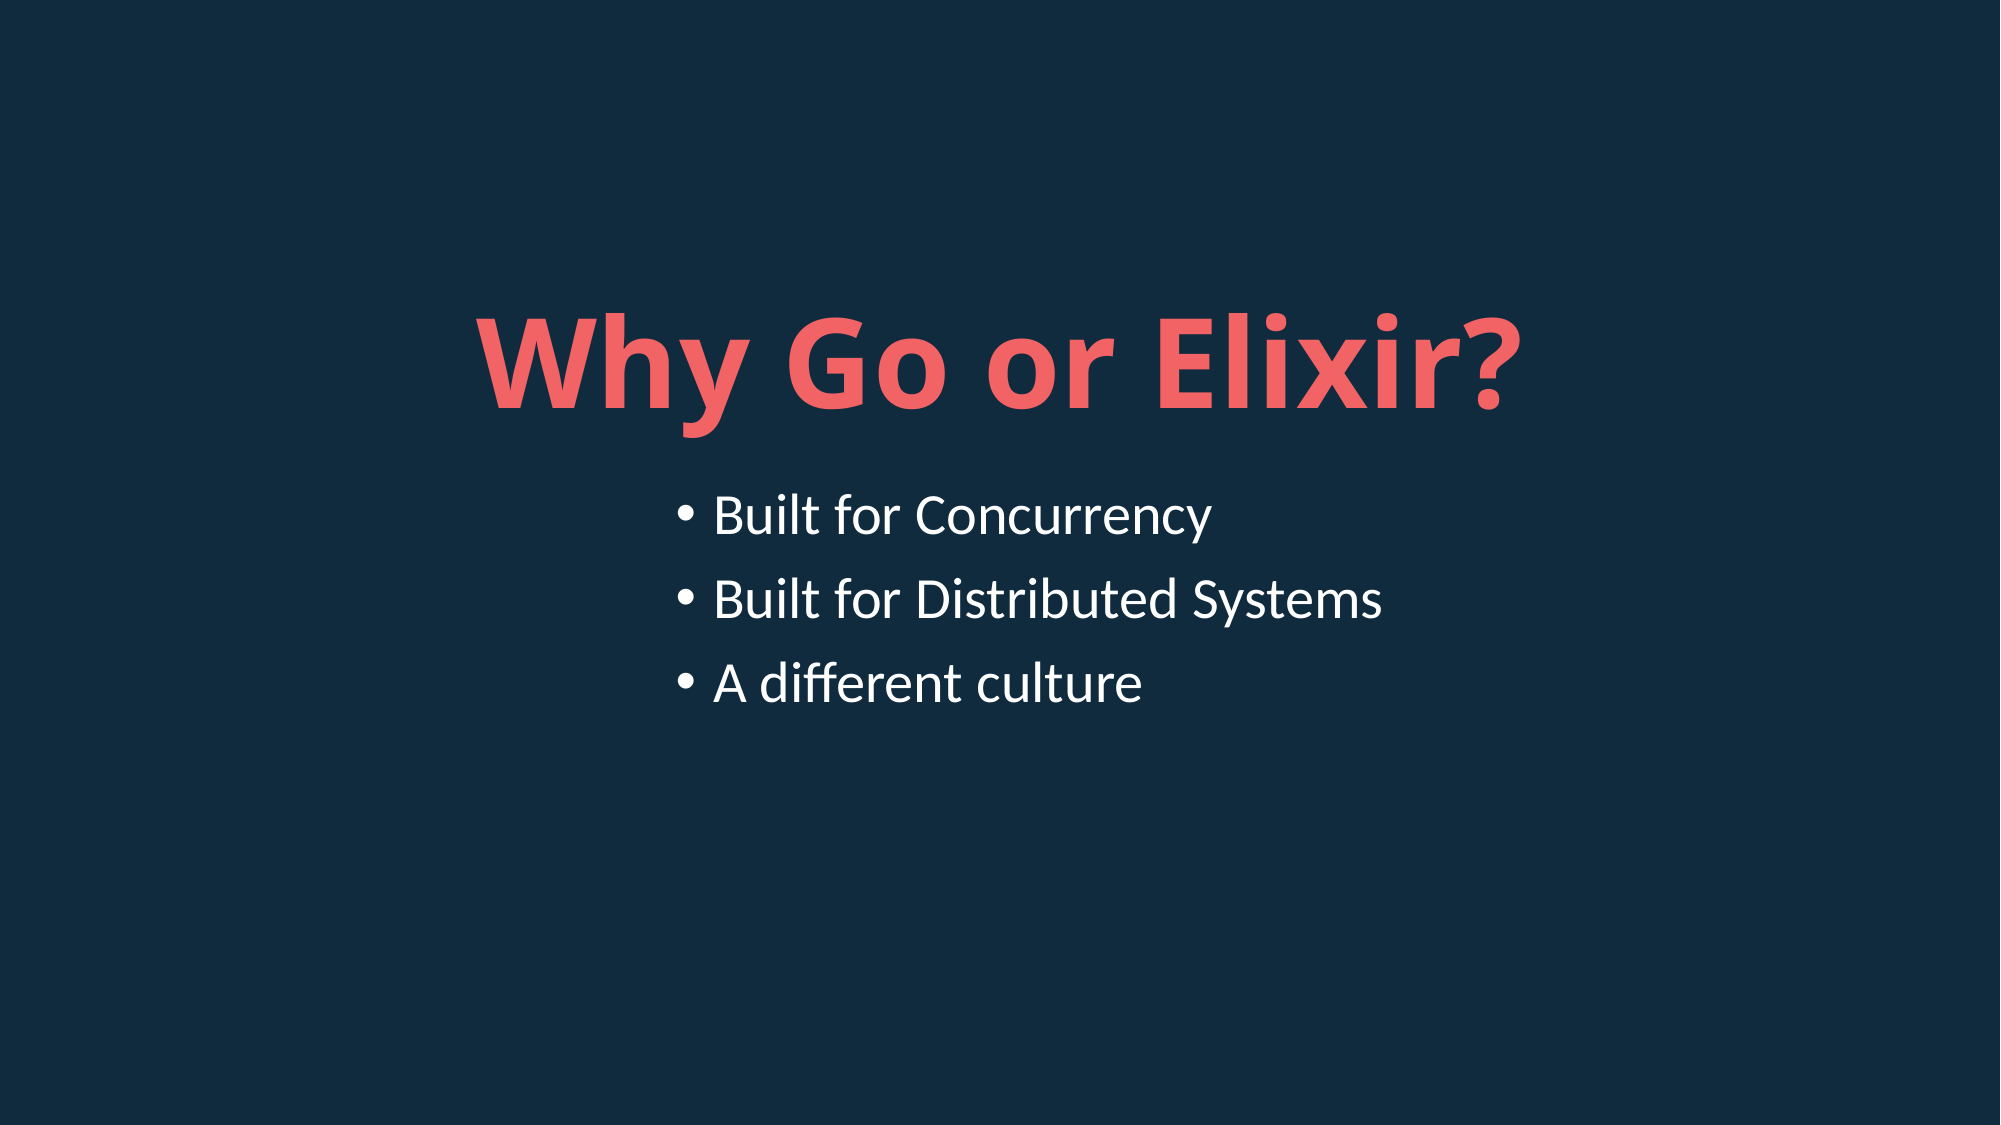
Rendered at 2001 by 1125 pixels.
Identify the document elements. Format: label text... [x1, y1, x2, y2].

title Why Go or Elixir? [137, 258, 1863, 477]
list Built for Concurrency Built for Distributed Systems A different culture [660, 477, 1765, 886]
